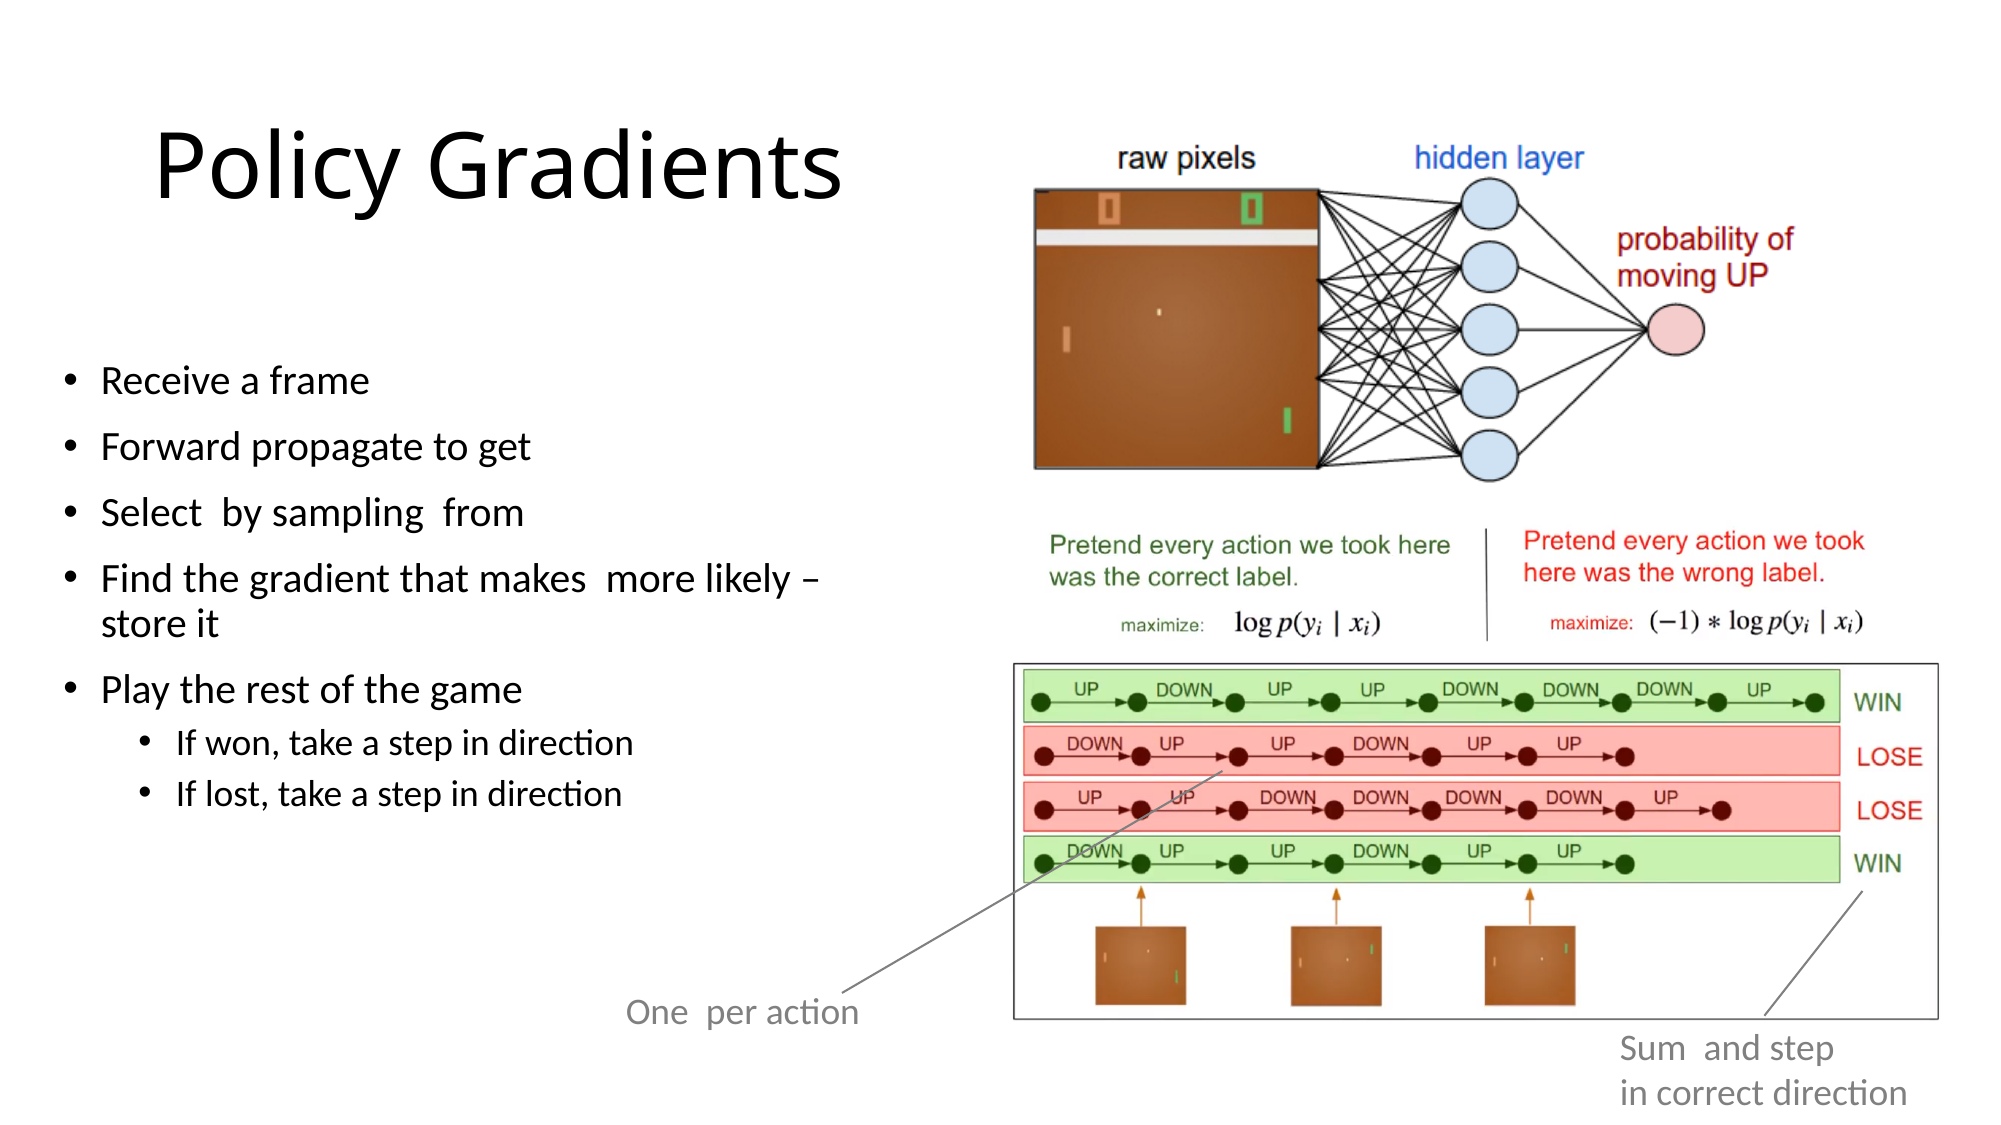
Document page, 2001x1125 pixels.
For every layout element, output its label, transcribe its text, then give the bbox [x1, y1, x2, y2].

title Policy Gradients [137, 59, 1863, 278]
picture [1007, 515, 1946, 1031]
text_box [1764, 890, 1863, 1016]
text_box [841, 770, 1223, 993]
picture [1032, 142, 1799, 486]
